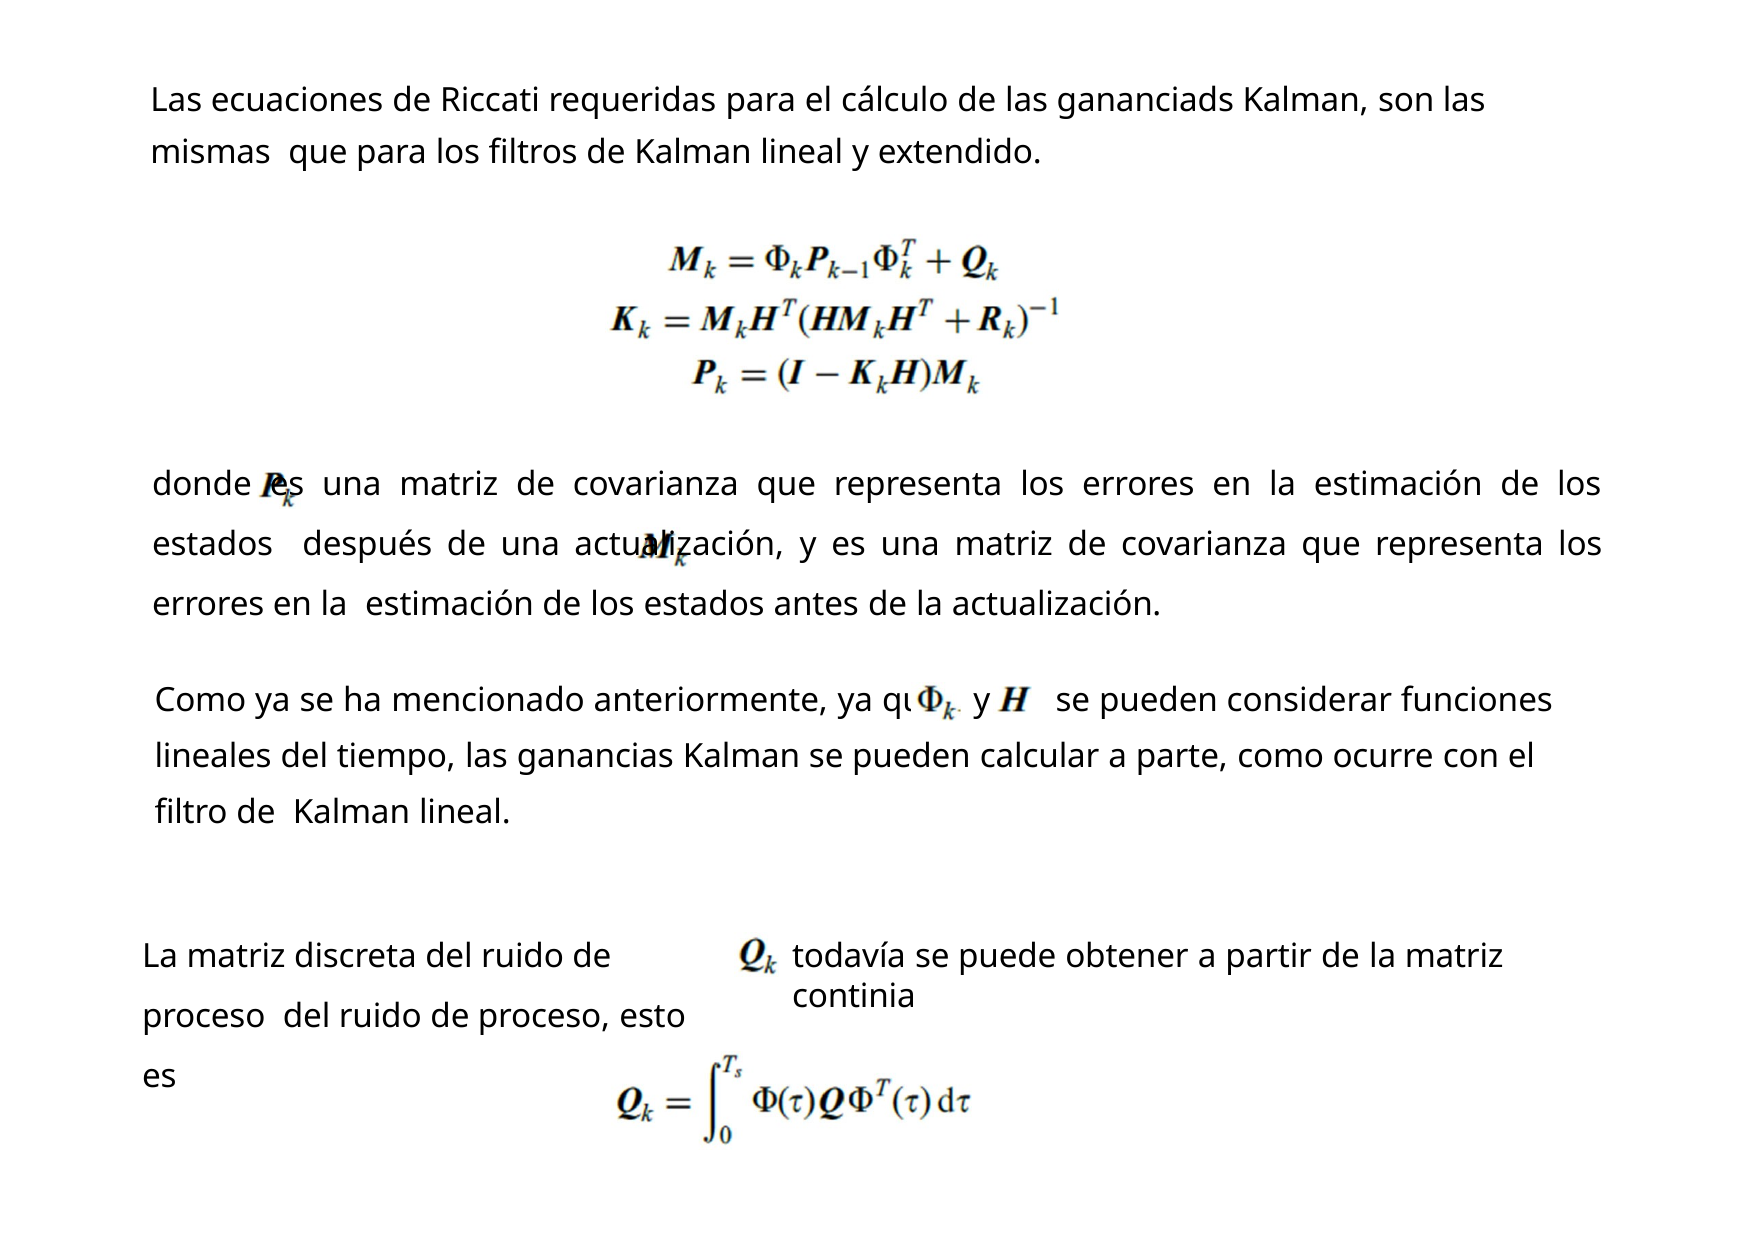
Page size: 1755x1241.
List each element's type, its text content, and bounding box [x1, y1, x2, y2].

picture [611, 1051, 973, 1150]
text_box Las ecuaciones de Riccati requeridas para el cálculo de las gananciads Kalman, son las mismas que para los filtros de Kalman lineal y extendido. [148, 64, 1579, 171]
text_box donde es una matriz de covarianza que representa los errores en la estimación de los estados después de una actualización, y es una matriz de covarianza que representa los errores en la estimación de los estados antes de la actualización. Como ya se ha mencionado anteriormente, ya que y se pueden considerar funciones lineales del tiempo, las ganancias Kalman se pueden calcular a parte, como ocurre con el filtro de Kalman lineal. [149, 439, 1604, 830]
picture [605, 234, 1059, 399]
picture [993, 686, 1033, 715]
text_box todavía se puede obtener a partir de la matriz continia [789, 932, 1591, 1015]
picture [635, 527, 691, 570]
text_box La matriz discreta del ruido de proceso del ruido de proceso, esto es [140, 912, 720, 1094]
picture [734, 932, 779, 977]
picture [911, 682, 961, 721]
picture [256, 470, 302, 509]
